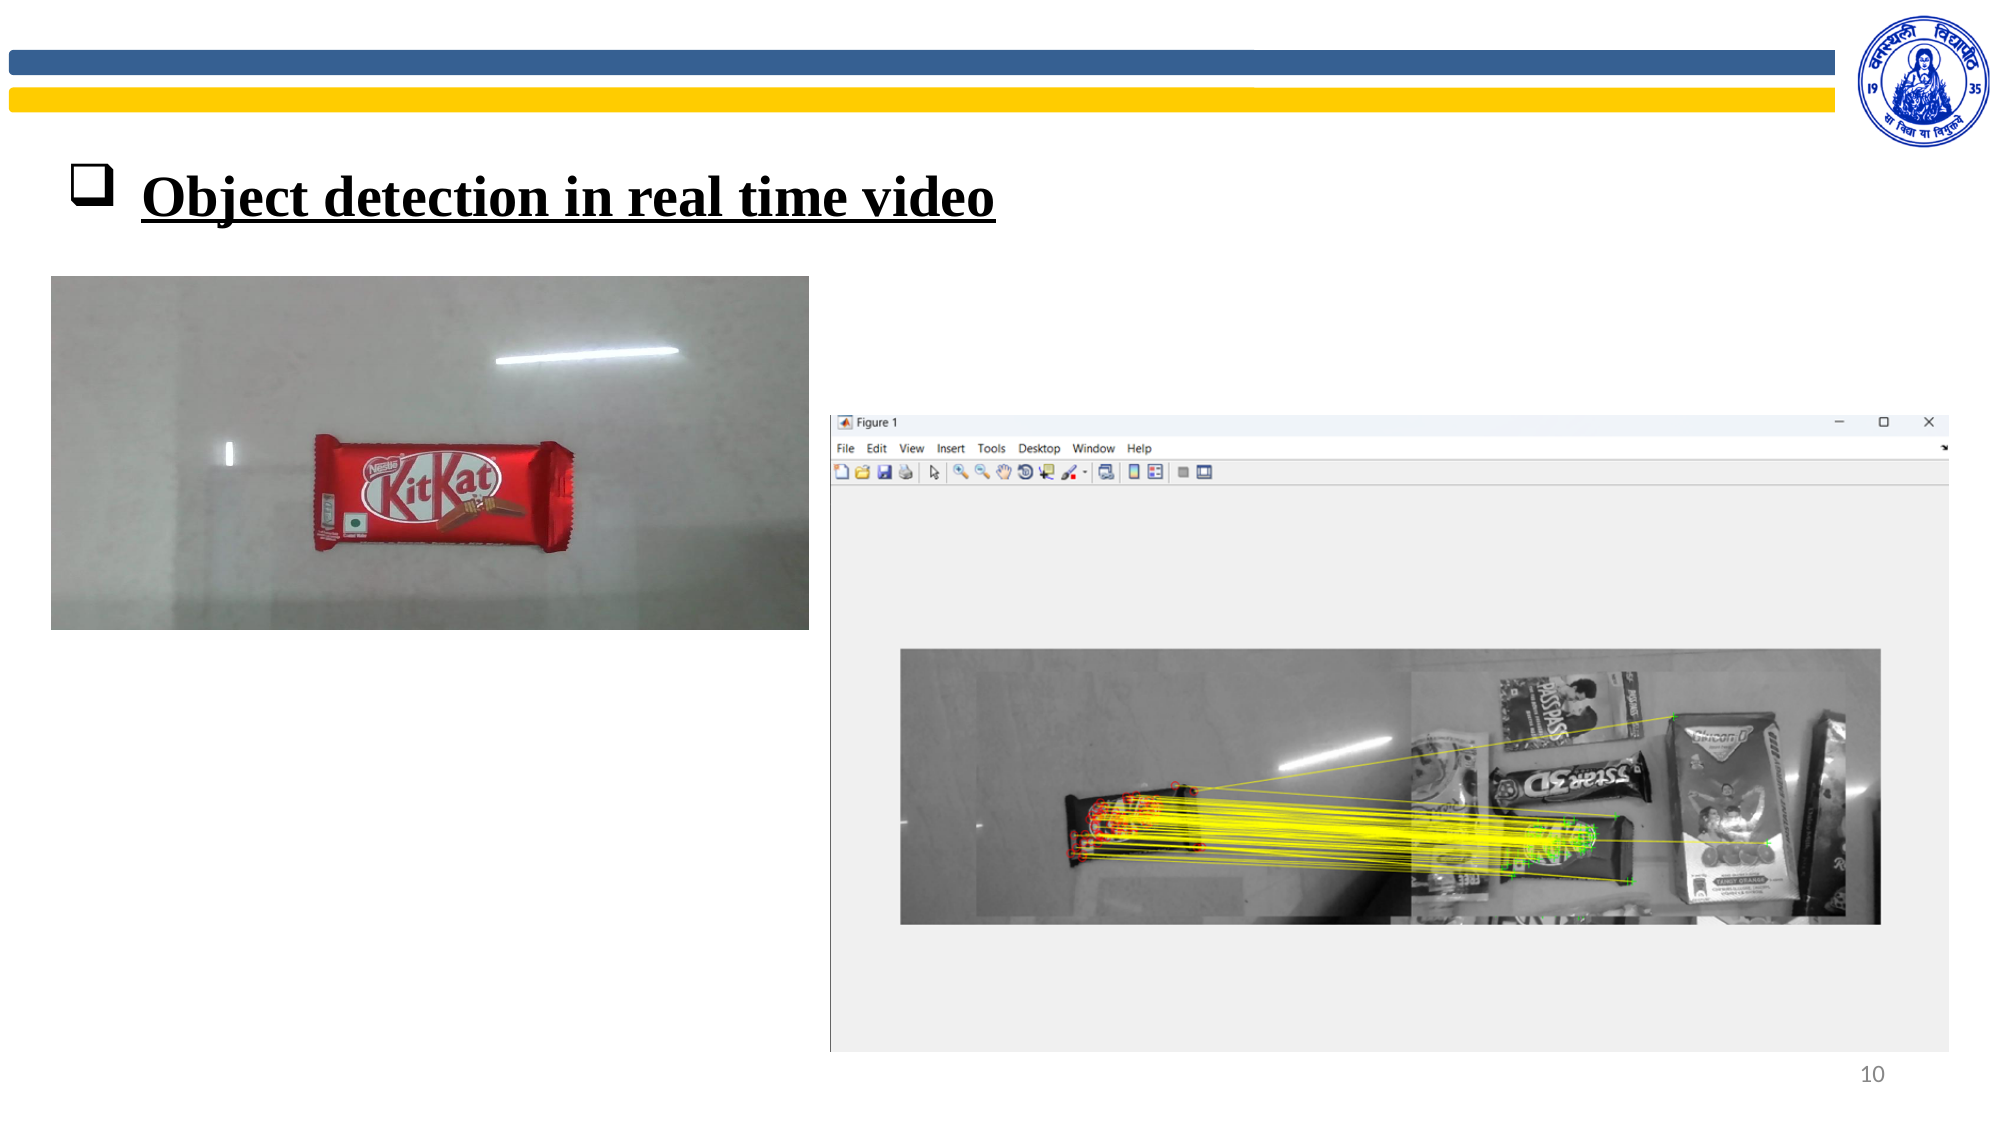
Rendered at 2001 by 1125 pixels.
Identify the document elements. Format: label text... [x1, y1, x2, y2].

picture [829, 415, 1949, 1053]
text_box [8, 49, 1829, 113]
slide_number 10 [1433, 1060, 1900, 1103]
picture [51, 276, 809, 630]
text_box Object detection in real time video [51, 150, 1052, 235]
picture [1834, 13, 2000, 151]
